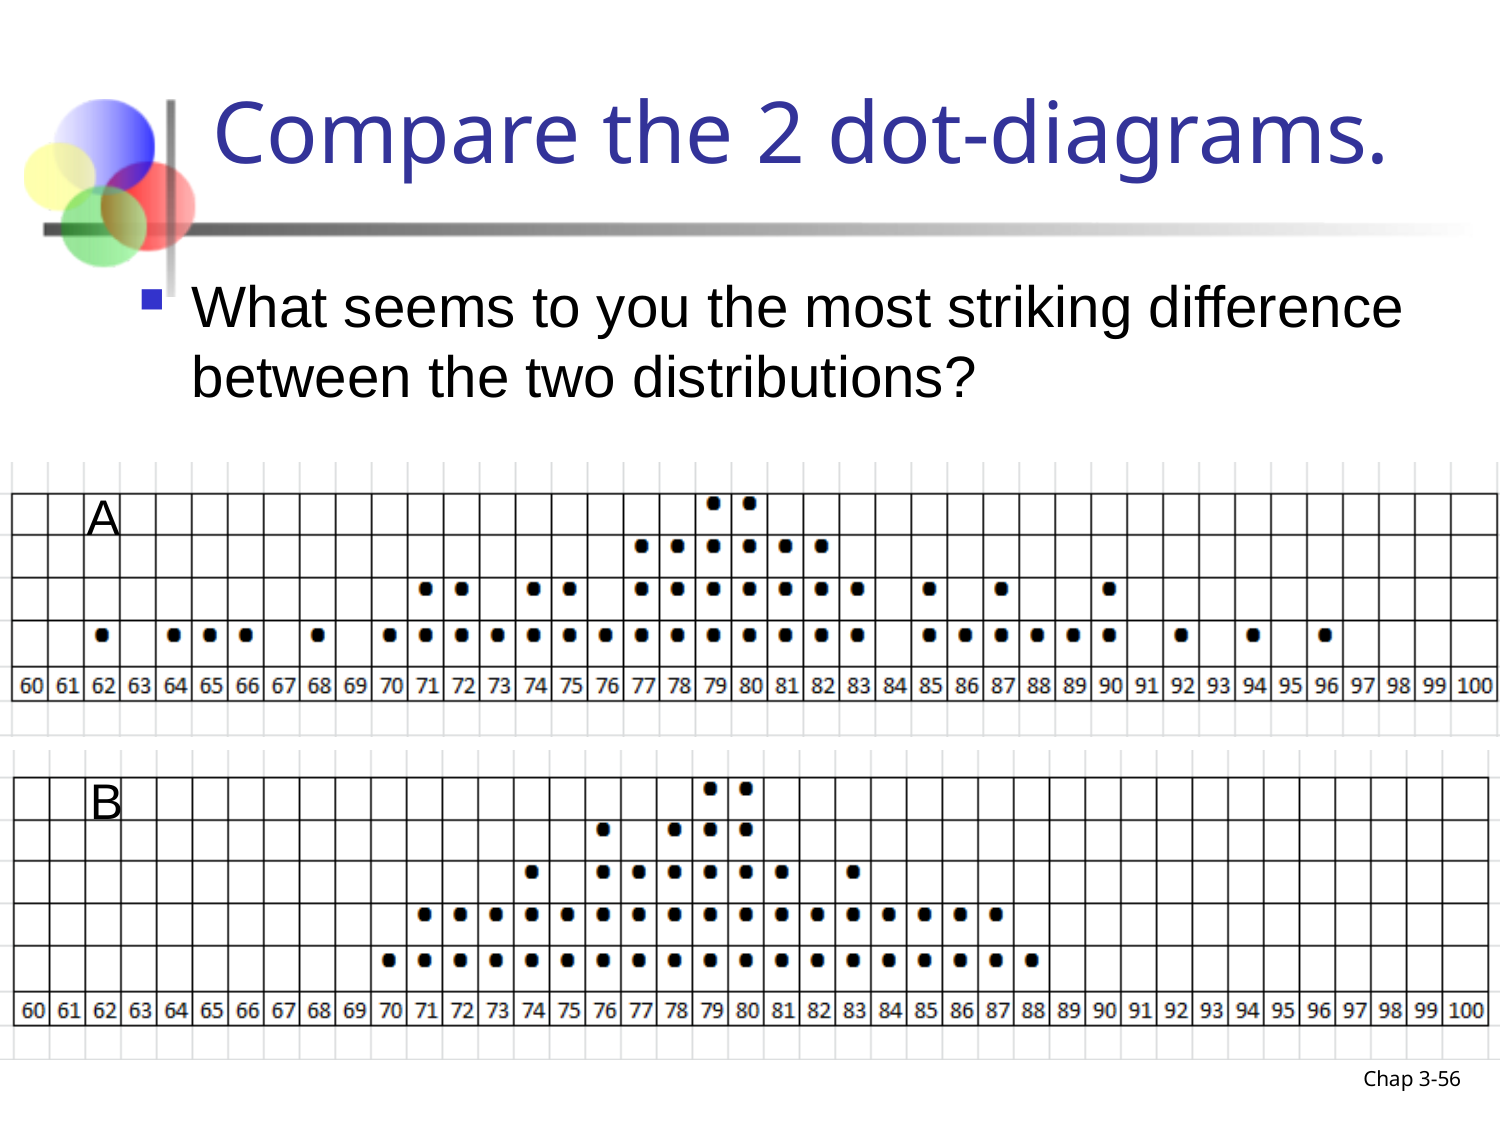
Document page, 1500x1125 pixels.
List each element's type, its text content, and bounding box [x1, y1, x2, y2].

picture [0, 462, 1500, 737]
slide_number Chap 3-56 [1162, 1069, 1475, 1101]
title Compare the 2 dot-diagrams. [162, 62, 1441, 188]
picture [0, 749, 1500, 1060]
list What seems to you the most striking difference between the two distributions? [125, 262, 1450, 460]
picture [24, 99, 1475, 297]
